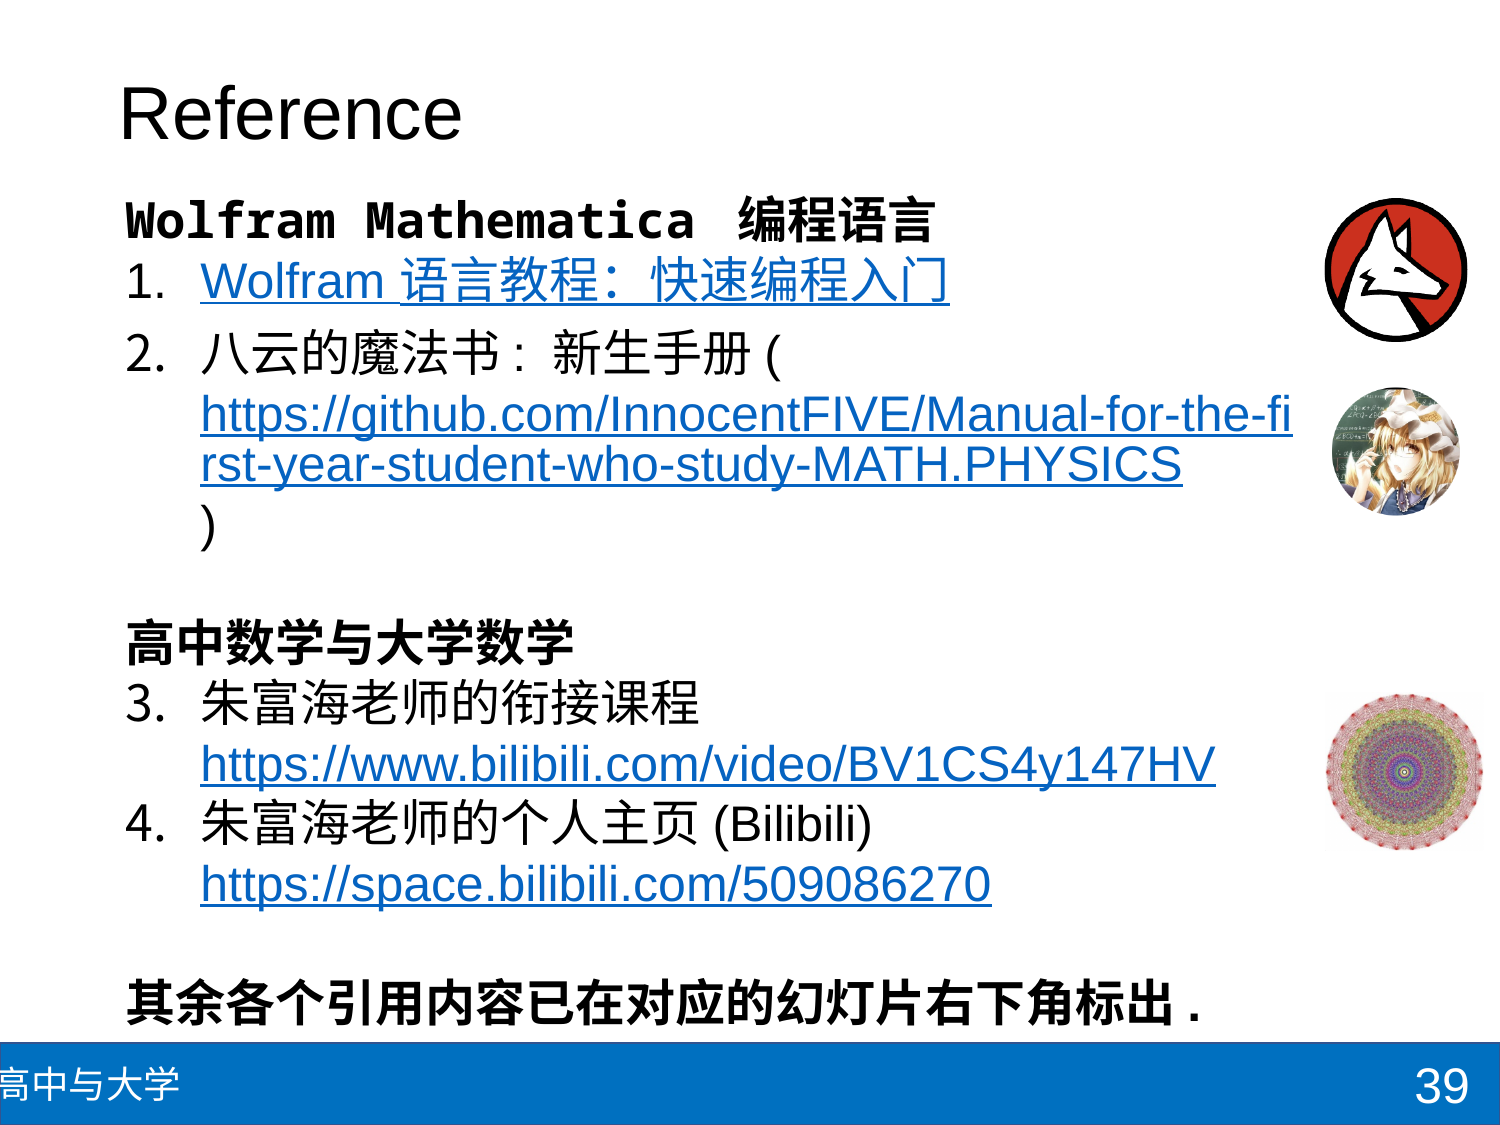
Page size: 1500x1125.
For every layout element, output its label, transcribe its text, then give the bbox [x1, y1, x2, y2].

picture [1325, 692, 1484, 851]
picture [1313, 188, 1481, 348]
title Reference [103, 59, 1397, 171]
text_box Wolfram Mathematica 编程语言 Wolfram 语言教程：快速编程入门 八云的魔法书: 新生手册(https://github.com/InnocentFIVE/Manual-for-the-first-year-student-who-study-MATH.PHYSICS) 高中数学与大学数学 朱富海老师的衔接课程https://www.bilibili.com/video/BV1CS4y147HV 朱富海老师的个人主页(Bilibili) https://space.bilibili.com/509086270 其余各个引用内容已在对应的幻灯片右下角标出. [110, 181, 1317, 989]
slide_number 39 [1147, 1054, 1485, 1114]
picture [1325, 378, 1465, 522]
